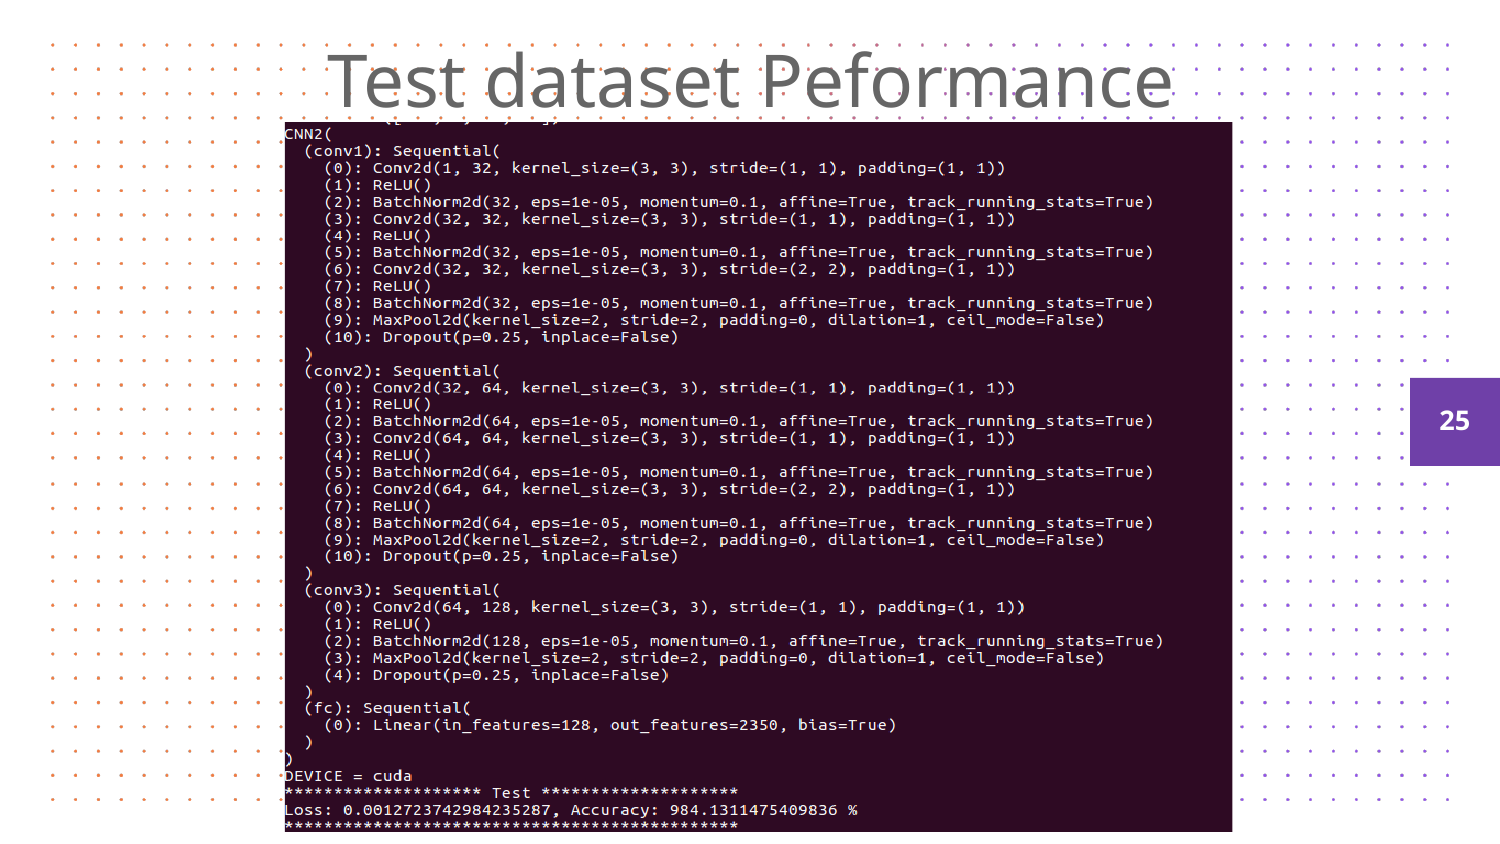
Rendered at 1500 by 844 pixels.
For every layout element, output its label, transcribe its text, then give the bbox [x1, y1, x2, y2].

slide_number ‹#› [1410, 377, 1500, 466]
subtitle Test dataset Peformance [45, 34, 1459, 123]
picture [51, 122, 1449, 832]
